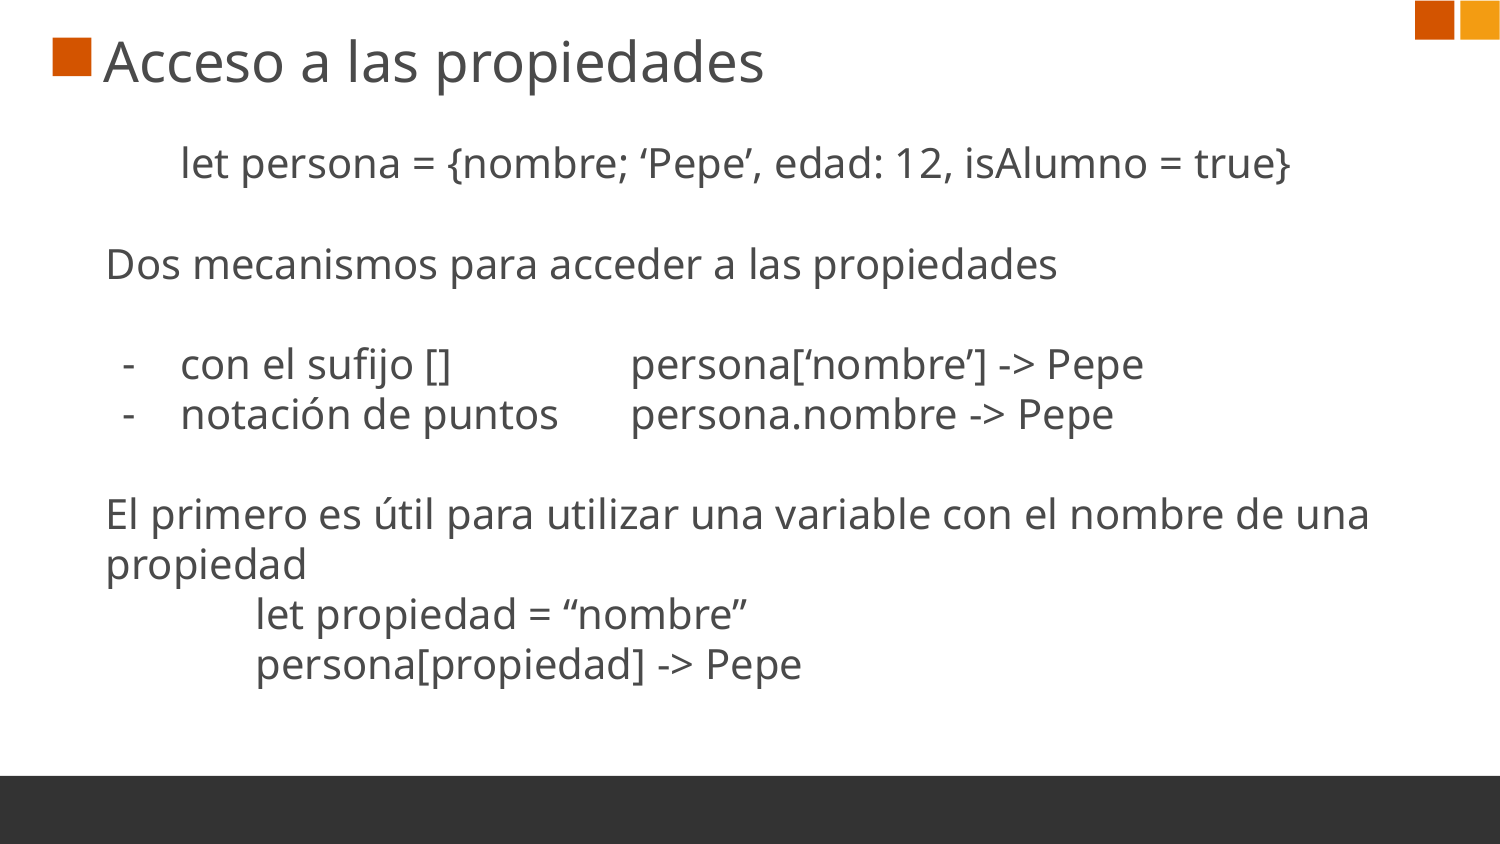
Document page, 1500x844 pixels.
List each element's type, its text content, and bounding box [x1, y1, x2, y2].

list let persona = {nombre; ‘Pepe’, edad: 12, isAlumno = true} Dos mecanismos para acceder a las propiedades con el sufijo [] persona[‘nombre’] -> Pepe notación de puntos persona.nombre -> Pepe El primero es útil para utilizar una variable con el nombre de una propiedad let propiedad = “nombre” persona[propiedad] -> Pepe [97, 128, 1383, 726]
title Acceso a las propiedades [94, 17, 1381, 107]
